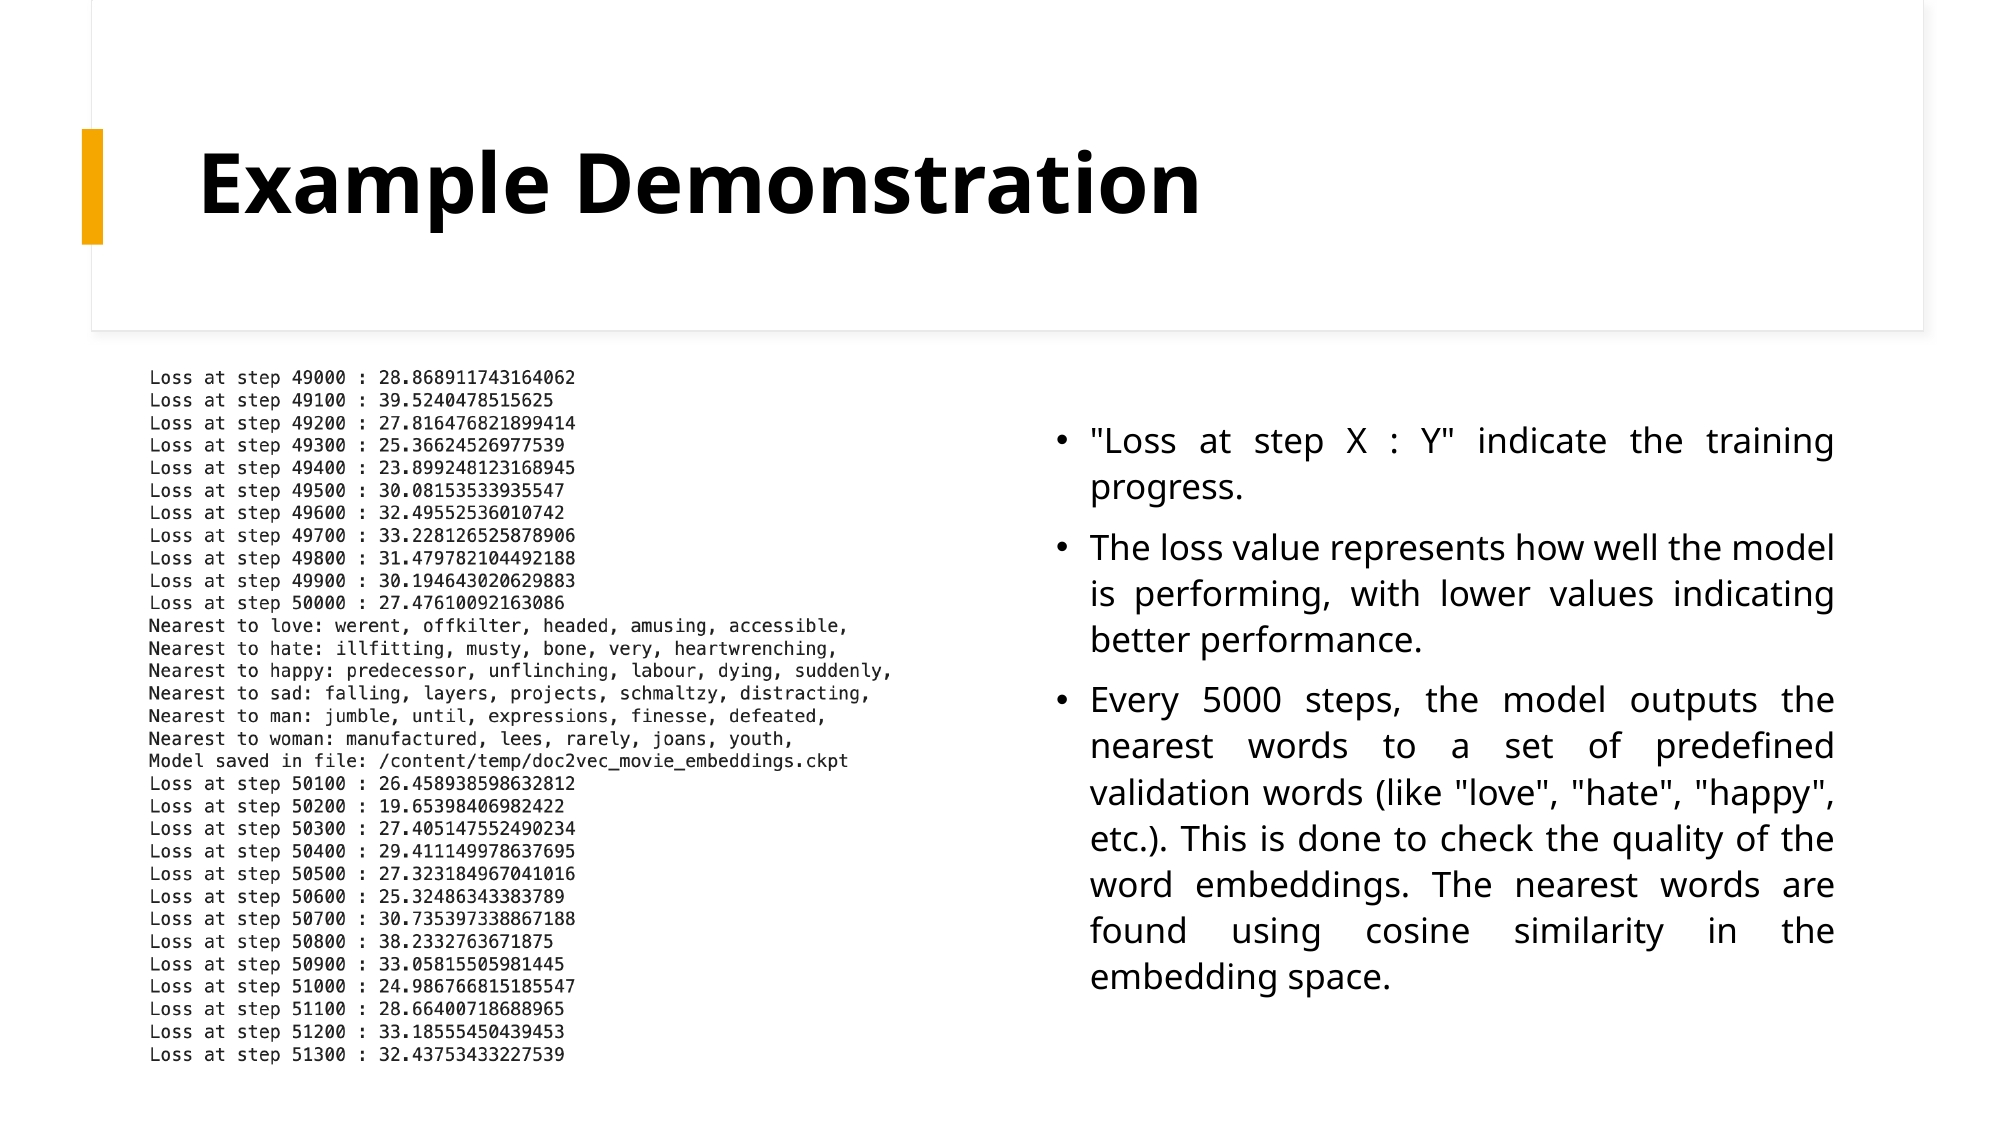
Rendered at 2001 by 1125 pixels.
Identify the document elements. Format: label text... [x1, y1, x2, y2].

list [105, 366, 1000, 1065]
list "Loss at step X : Y" indicate the training progress. The loss value represents how well the model is performing, with lower values indicating better performance. Every 5000 steps, the model outputs the nearest words to a set of predefined validation words (like "love", "hate", "happy", etc.). This is done to check the quality of the word embeddings. The nearest words are found using cosine similarity in the embedding space. [1041, 406, 1851, 1013]
title Example Demonstration [183, 90, 1851, 284]
